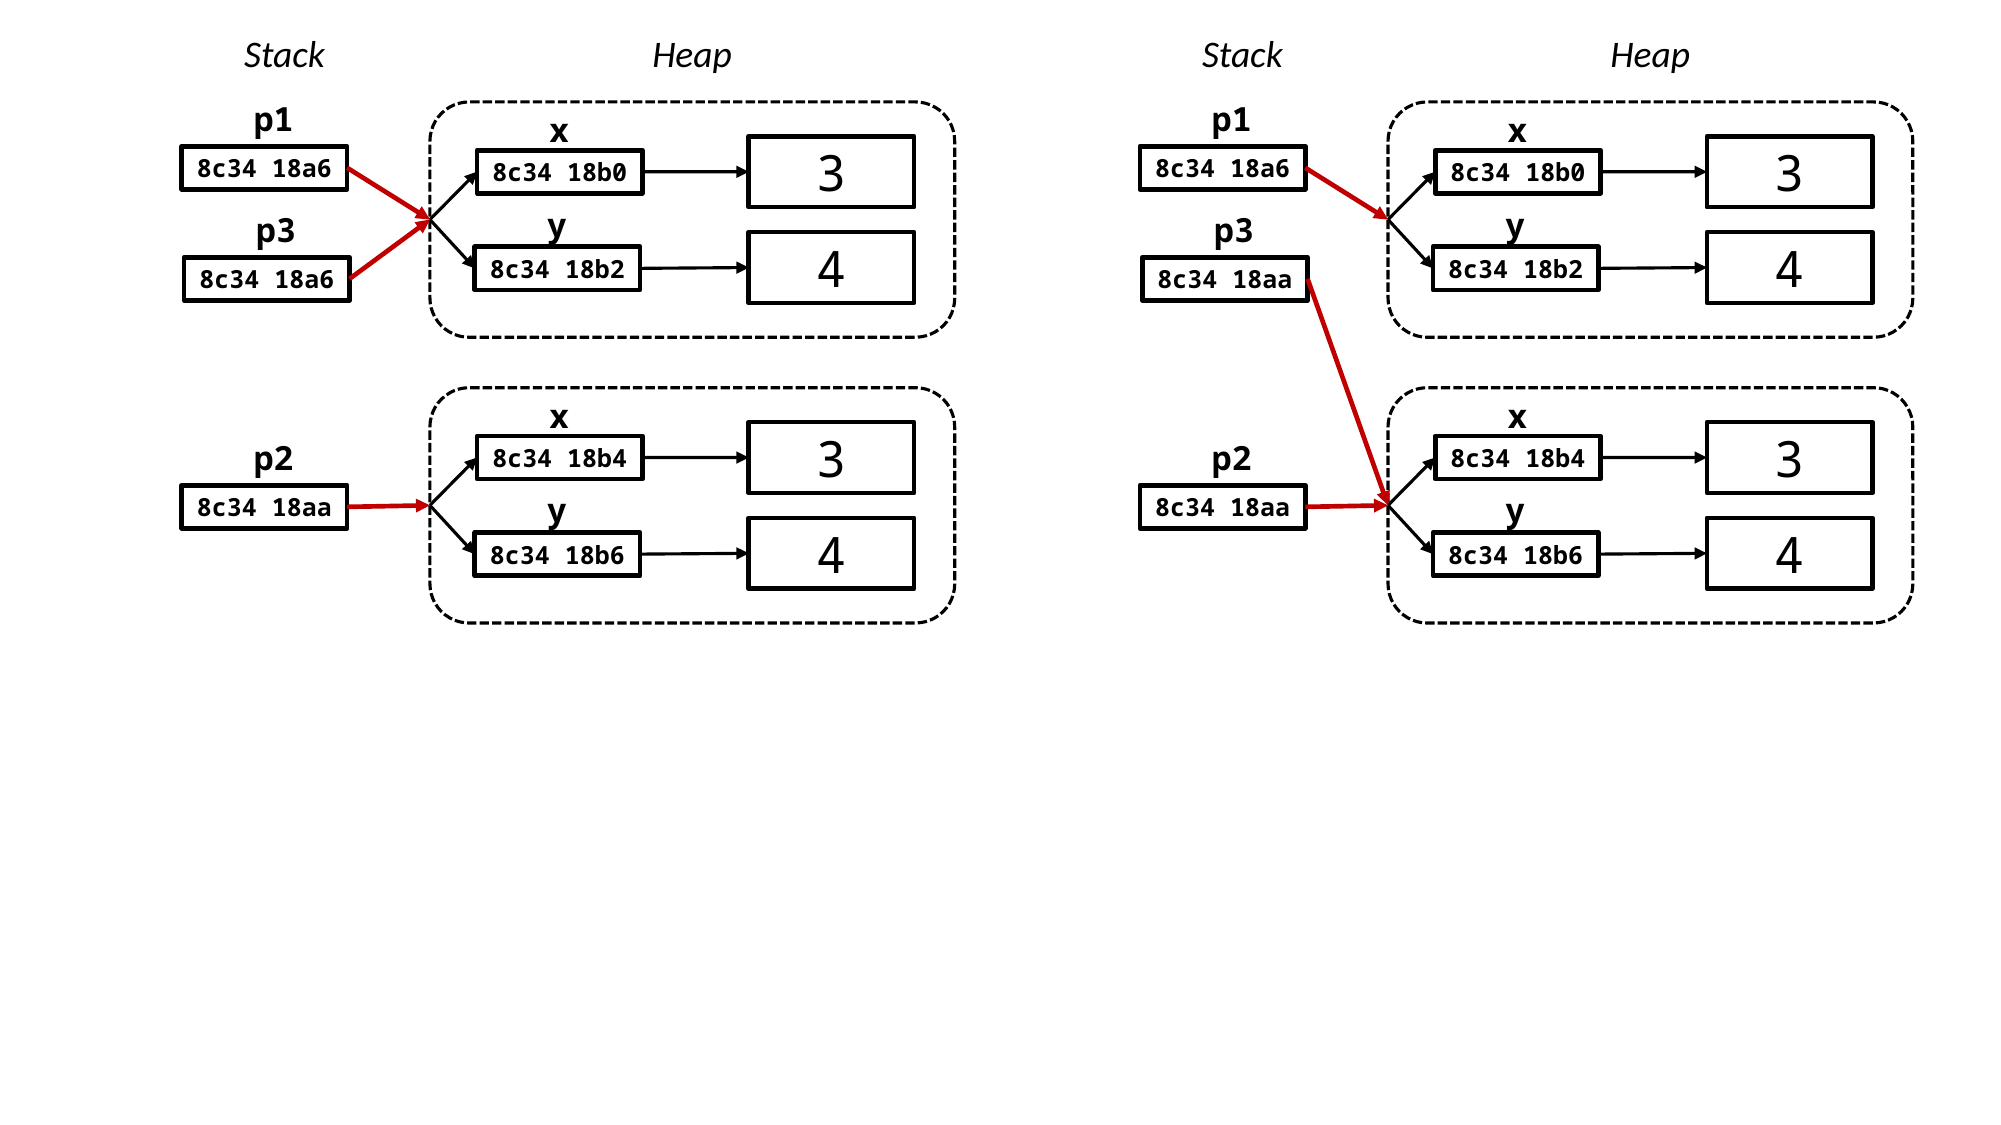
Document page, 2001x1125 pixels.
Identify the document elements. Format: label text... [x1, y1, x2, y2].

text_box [1389, 457, 1436, 506]
text_box [1388, 387, 1913, 624]
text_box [430, 171, 478, 220]
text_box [430, 219, 475, 269]
text_box p3 [1199, 201, 1269, 257]
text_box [1387, 219, 1433, 269]
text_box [429, 457, 478, 506]
text_box 8c34 18a6 [184, 257, 350, 301]
text_box Stack [1187, 22, 1298, 83]
text_box p3 [241, 201, 311, 257]
text_box p1 [1197, 90, 1267, 146]
text_box 8c34 18aa [1139, 485, 1306, 529]
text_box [1307, 278, 1389, 506]
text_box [1388, 171, 1436, 220]
text_box 8c34 18aa [1142, 257, 1308, 301]
text_box 8c34 18a6 [181, 146, 348, 190]
text_box Stack [229, 22, 340, 83]
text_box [349, 219, 430, 279]
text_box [1387, 505, 1433, 555]
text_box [429, 505, 475, 555]
text_box p2 [238, 429, 309, 485]
text_box [429, 101, 955, 338]
text_box [1388, 101, 1913, 338]
text_box 8c34 18aa [181, 485, 348, 529]
text_box [429, 387, 955, 624]
text_box p1 [238, 90, 309, 146]
text_box Heap [1595, 22, 1706, 83]
text_box 8c34 18a6 [1139, 146, 1306, 190]
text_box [347, 167, 430, 220]
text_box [1305, 167, 1388, 220]
text_box p2 [1197, 429, 1267, 485]
text_box Heap [637, 22, 748, 83]
